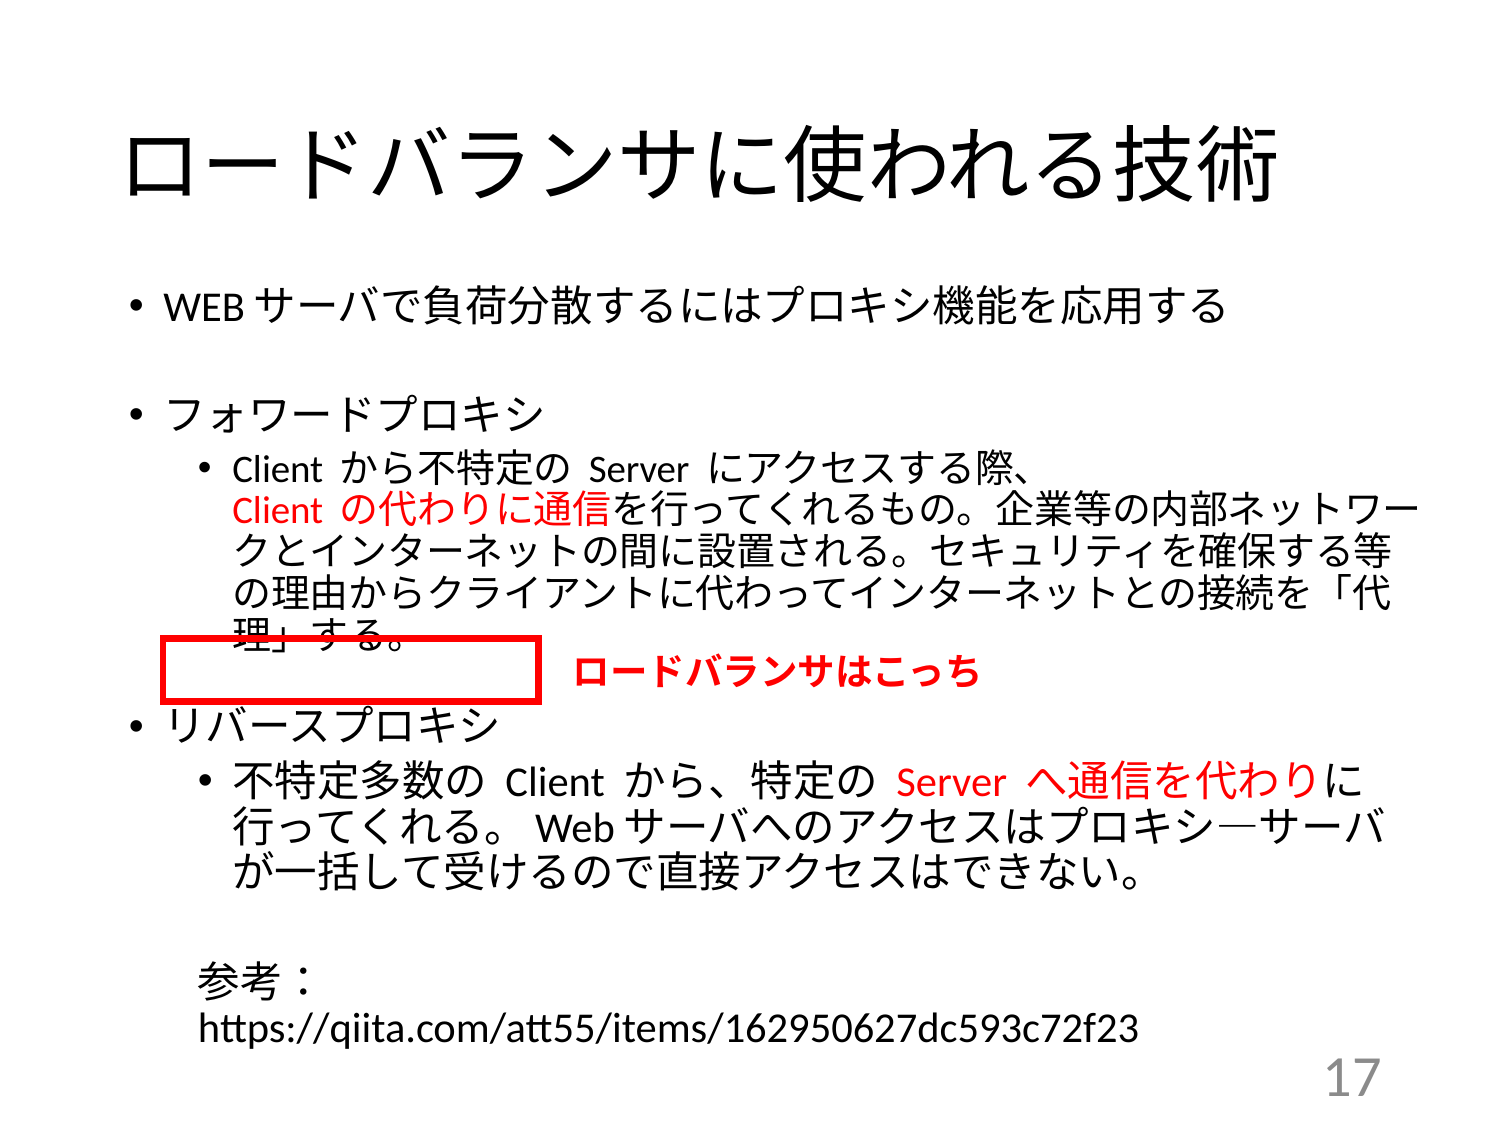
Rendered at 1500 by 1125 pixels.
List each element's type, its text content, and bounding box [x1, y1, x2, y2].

text_box WEBサーバで負荷分散するにはプロキシ機能を応用する フォワードプロキシ Client から不特定の Server にアクセスする際、 Client の代わりに通信を行ってくれるもの。企業等の内部ネットワークとインターネットの間に設置される。セキュリティを確保する等の理由からクライアントに代わってインターネットとの接続を「代理」する。 リバースプロキシ 不特定多数の Client から、特定の Server へ通信を代わりに行ってくれる。Webサーバへのアクセスはプロキシ―サーバが一括して受けるので直接アクセスはできない。 参考： https://qiita.com/att55/items/162950627dc593c72f23 [45, 277, 1442, 1065]
slide_number 17 [1059, 1065, 1397, 1103]
text_box ロードバランサはこっち [558, 640, 998, 701]
title ロードバランサに使われる技術 [103, 59, 1397, 277]
text_box [162, 638, 540, 702]
text_box [45, 599, 1326, 740]
